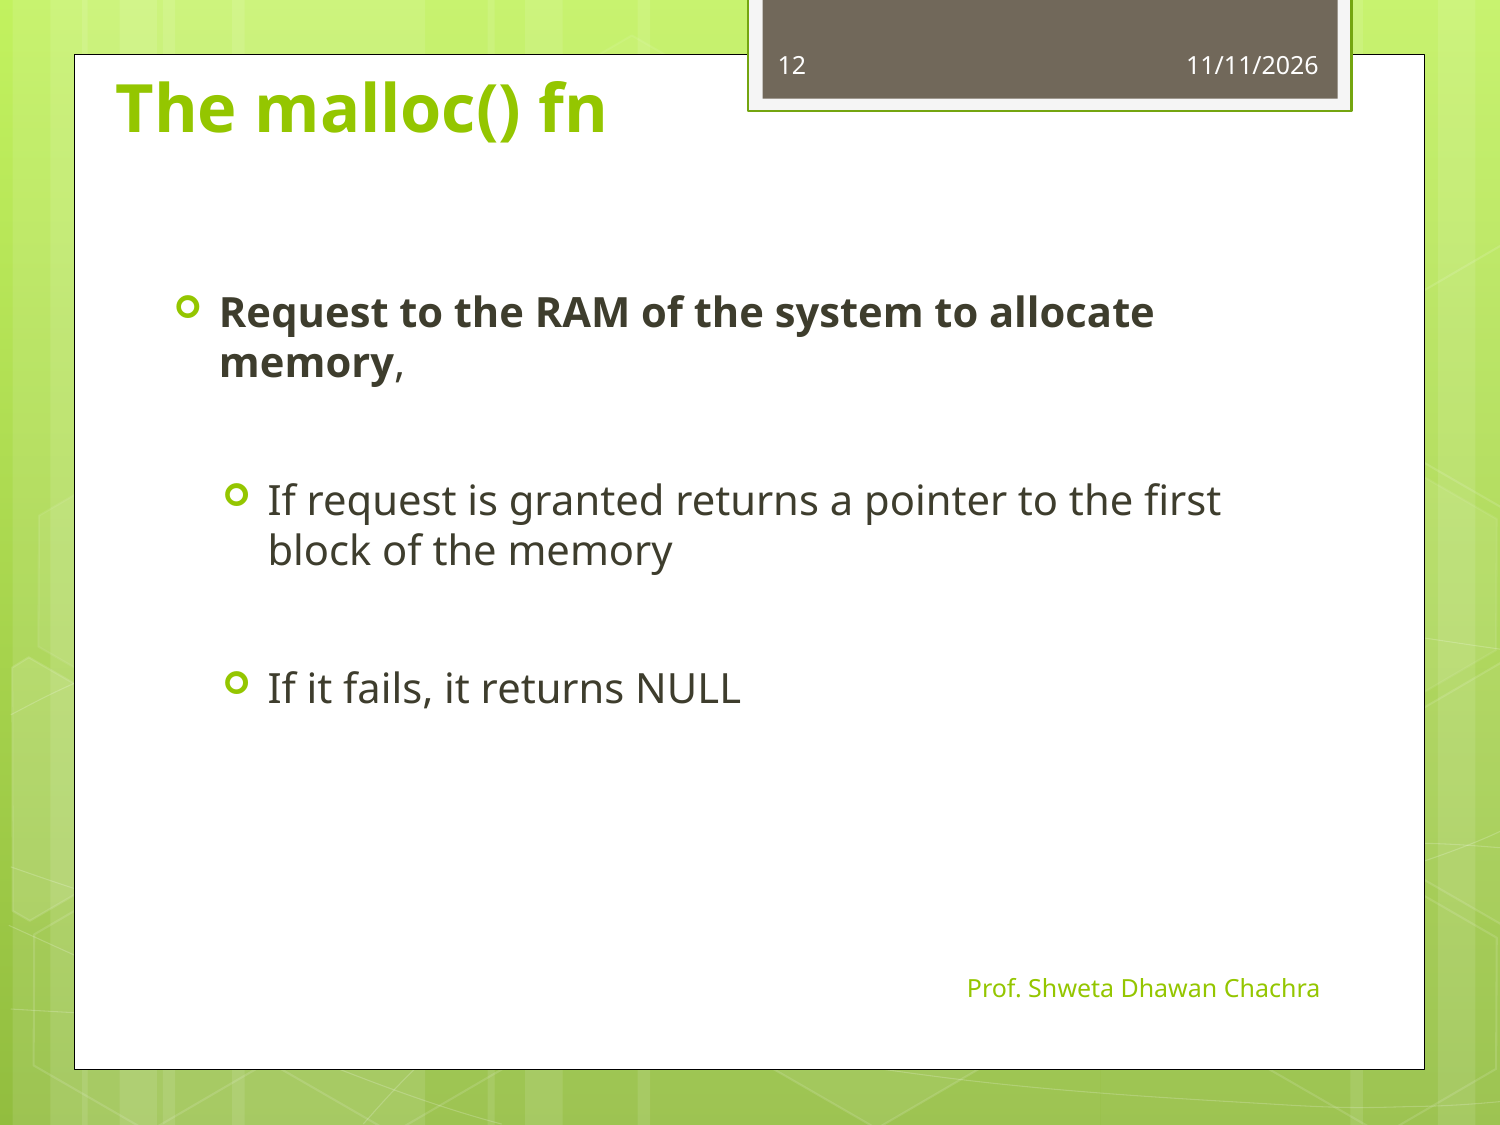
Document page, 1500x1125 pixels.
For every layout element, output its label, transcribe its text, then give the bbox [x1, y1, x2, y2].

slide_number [983, 36, 1334, 97]
slide_number 12 [762, 36, 982, 97]
list Request to the RAM of the system to allocate memory, If request is granted returns a pointer to the first block of the memory If it fails, it returns NULL [147, 219, 1260, 1000]
title The malloc() fn [100, 66, 1253, 154]
footer Prof. Shweta Dhawan Chachra [761, 960, 1336, 1020]
